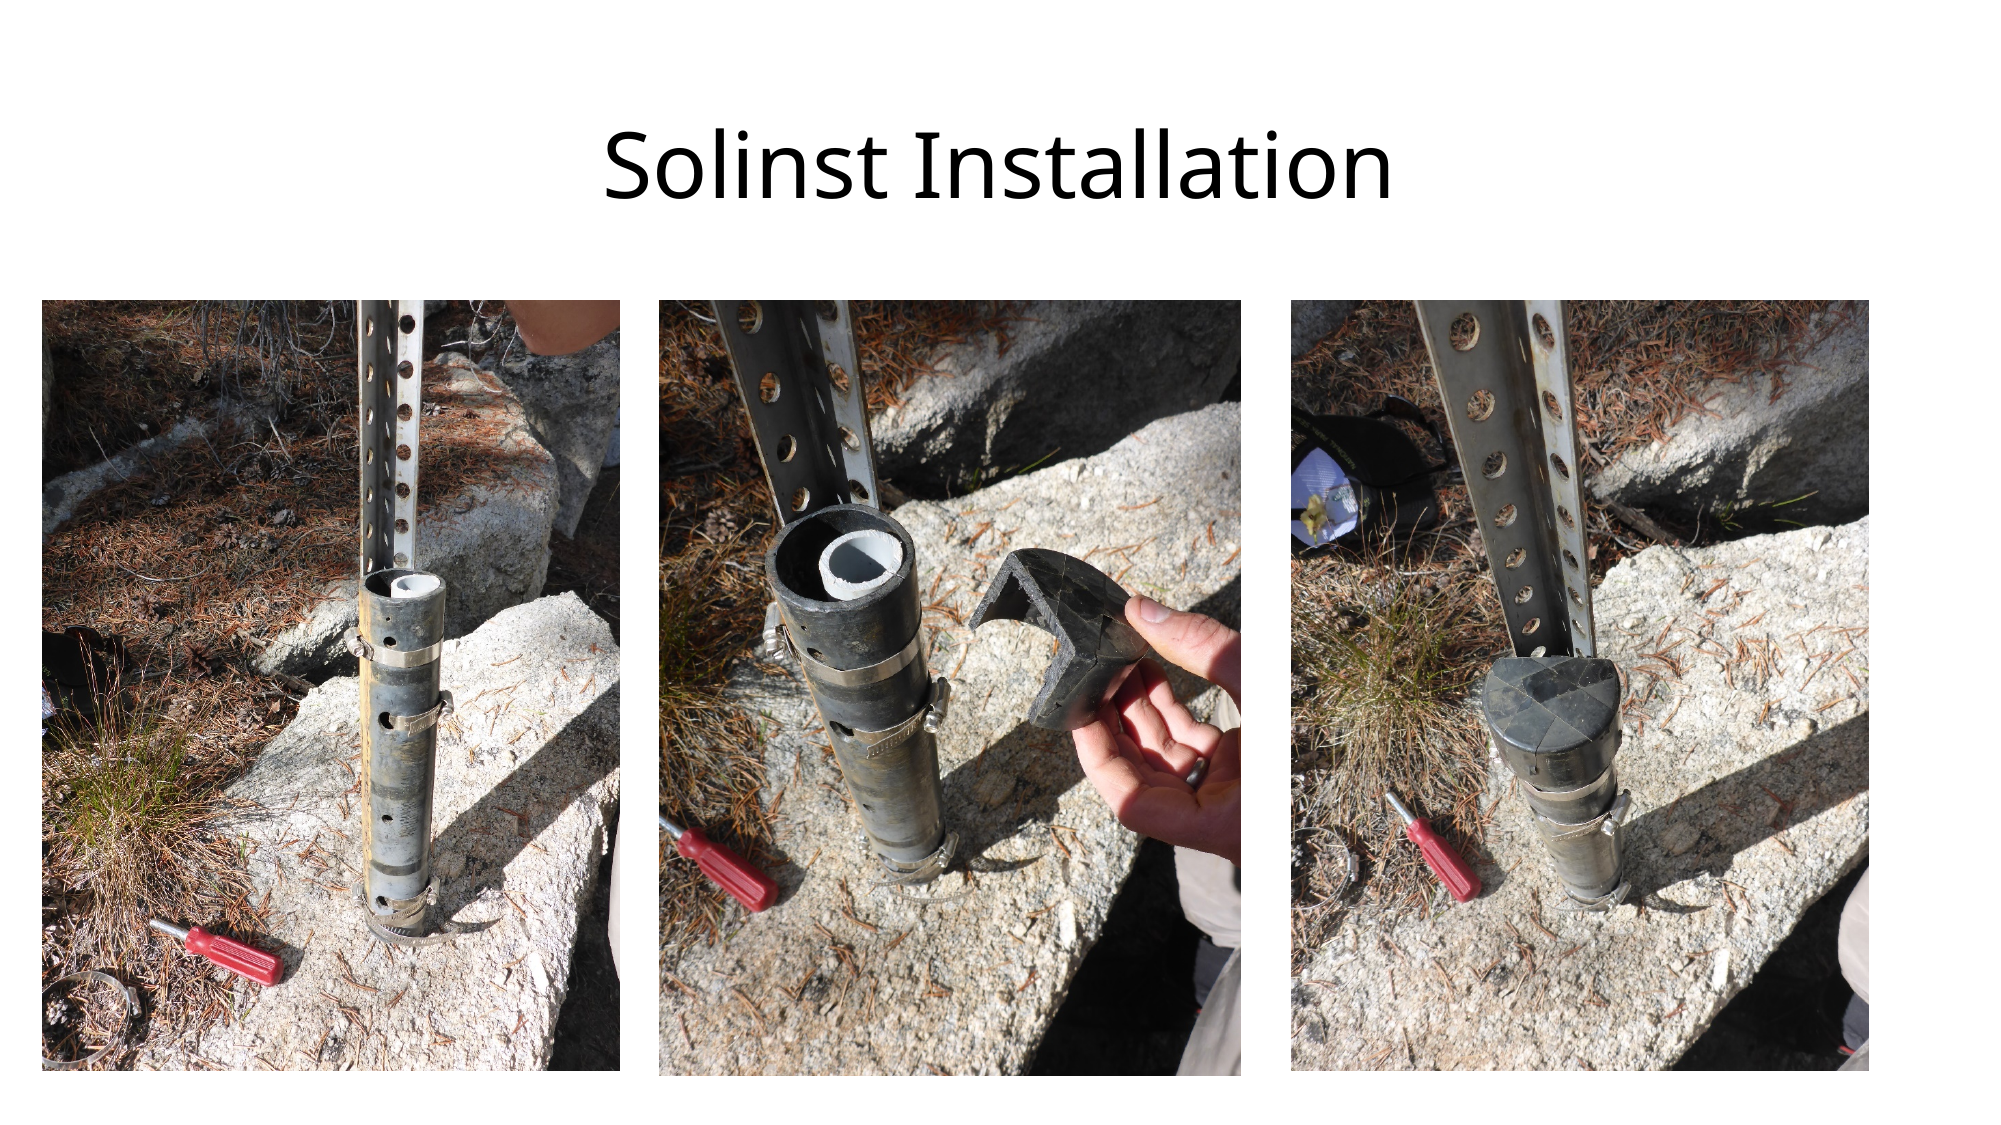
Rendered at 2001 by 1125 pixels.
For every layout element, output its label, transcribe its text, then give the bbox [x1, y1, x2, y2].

picture [1291, 300, 1869, 1071]
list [42, 300, 620, 1071]
picture [659, 300, 1241, 1076]
title Solinst Installation [137, 59, 1863, 278]
